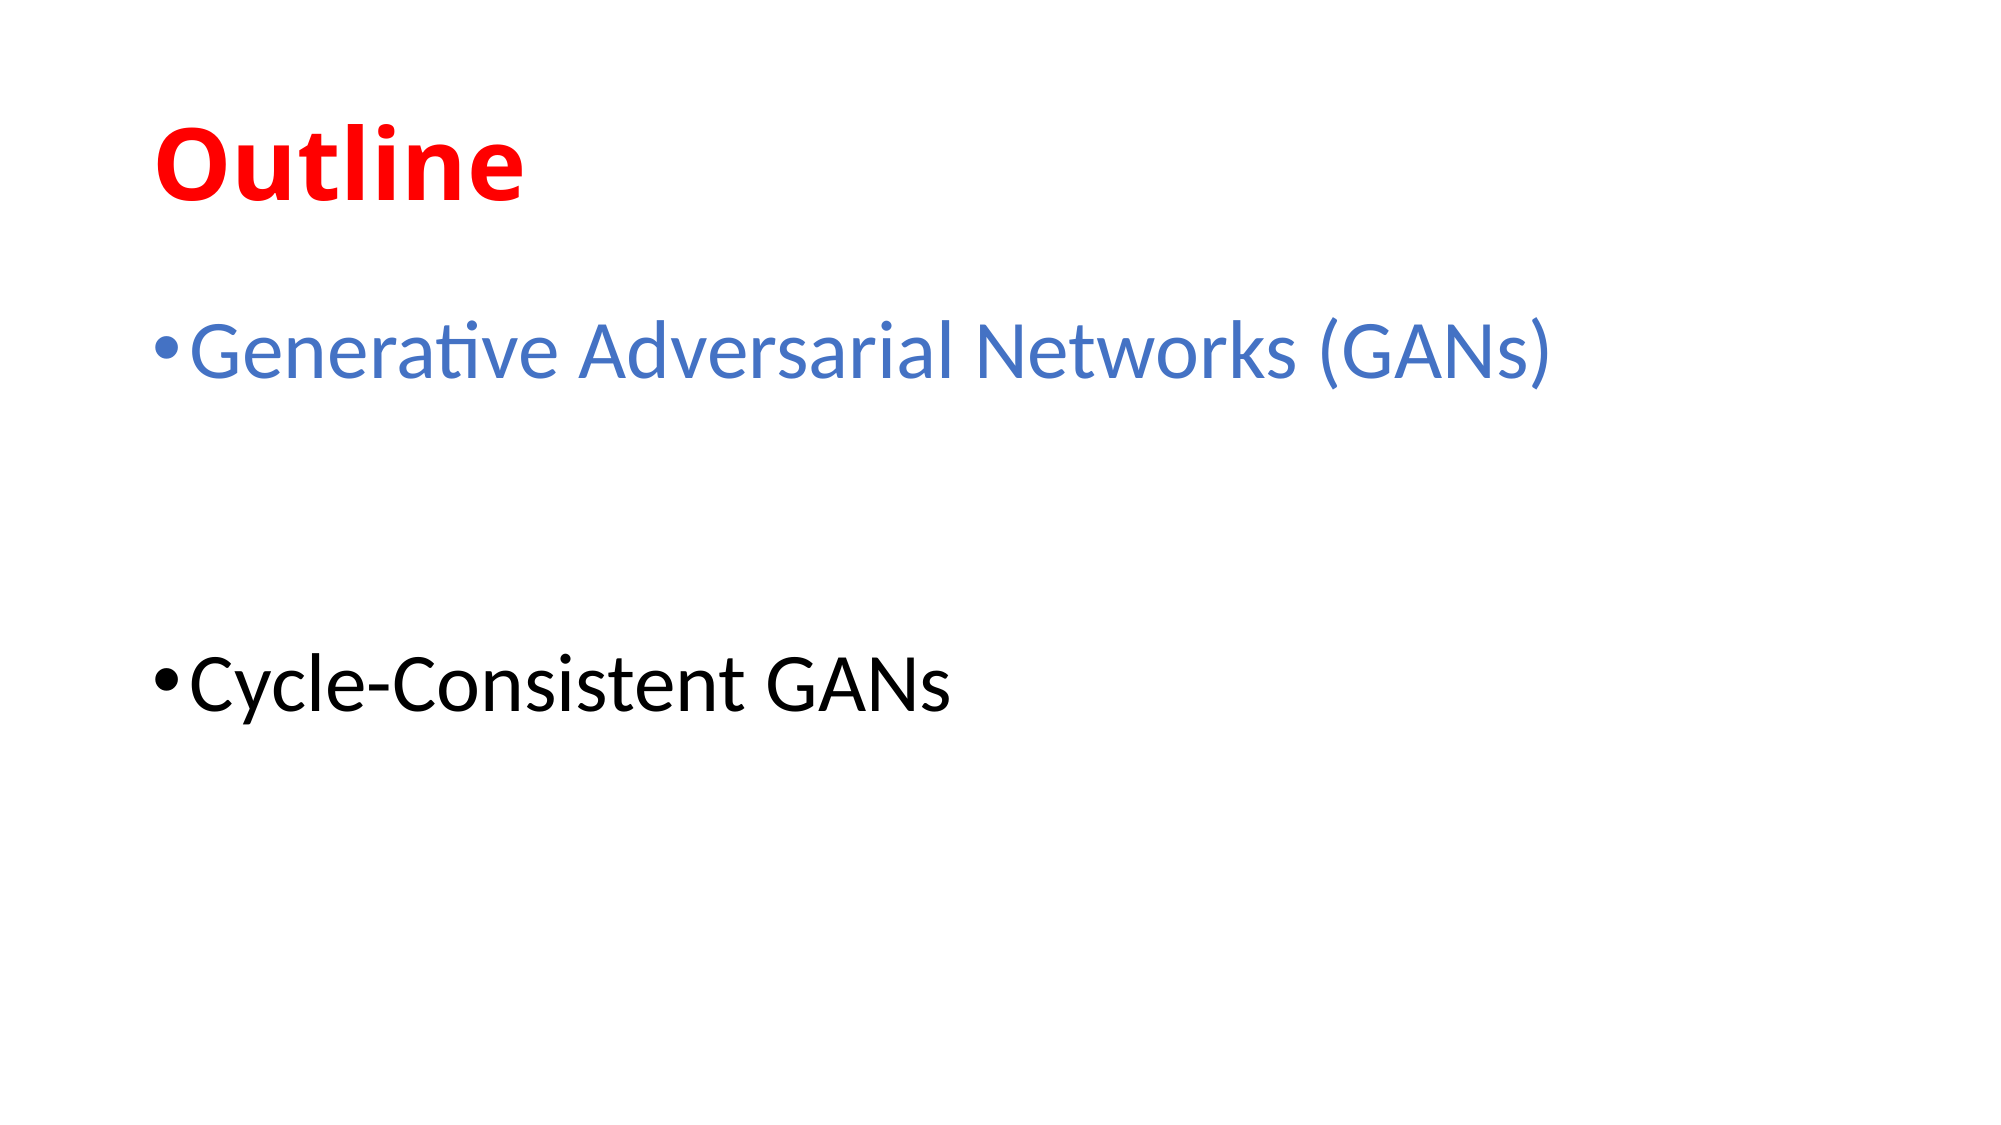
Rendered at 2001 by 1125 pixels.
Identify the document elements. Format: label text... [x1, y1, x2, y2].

title Outline [137, 59, 1863, 278]
list Generative Adversarial Networks (GANs) Cycle-Consistent GANs [137, 299, 1863, 1014]
